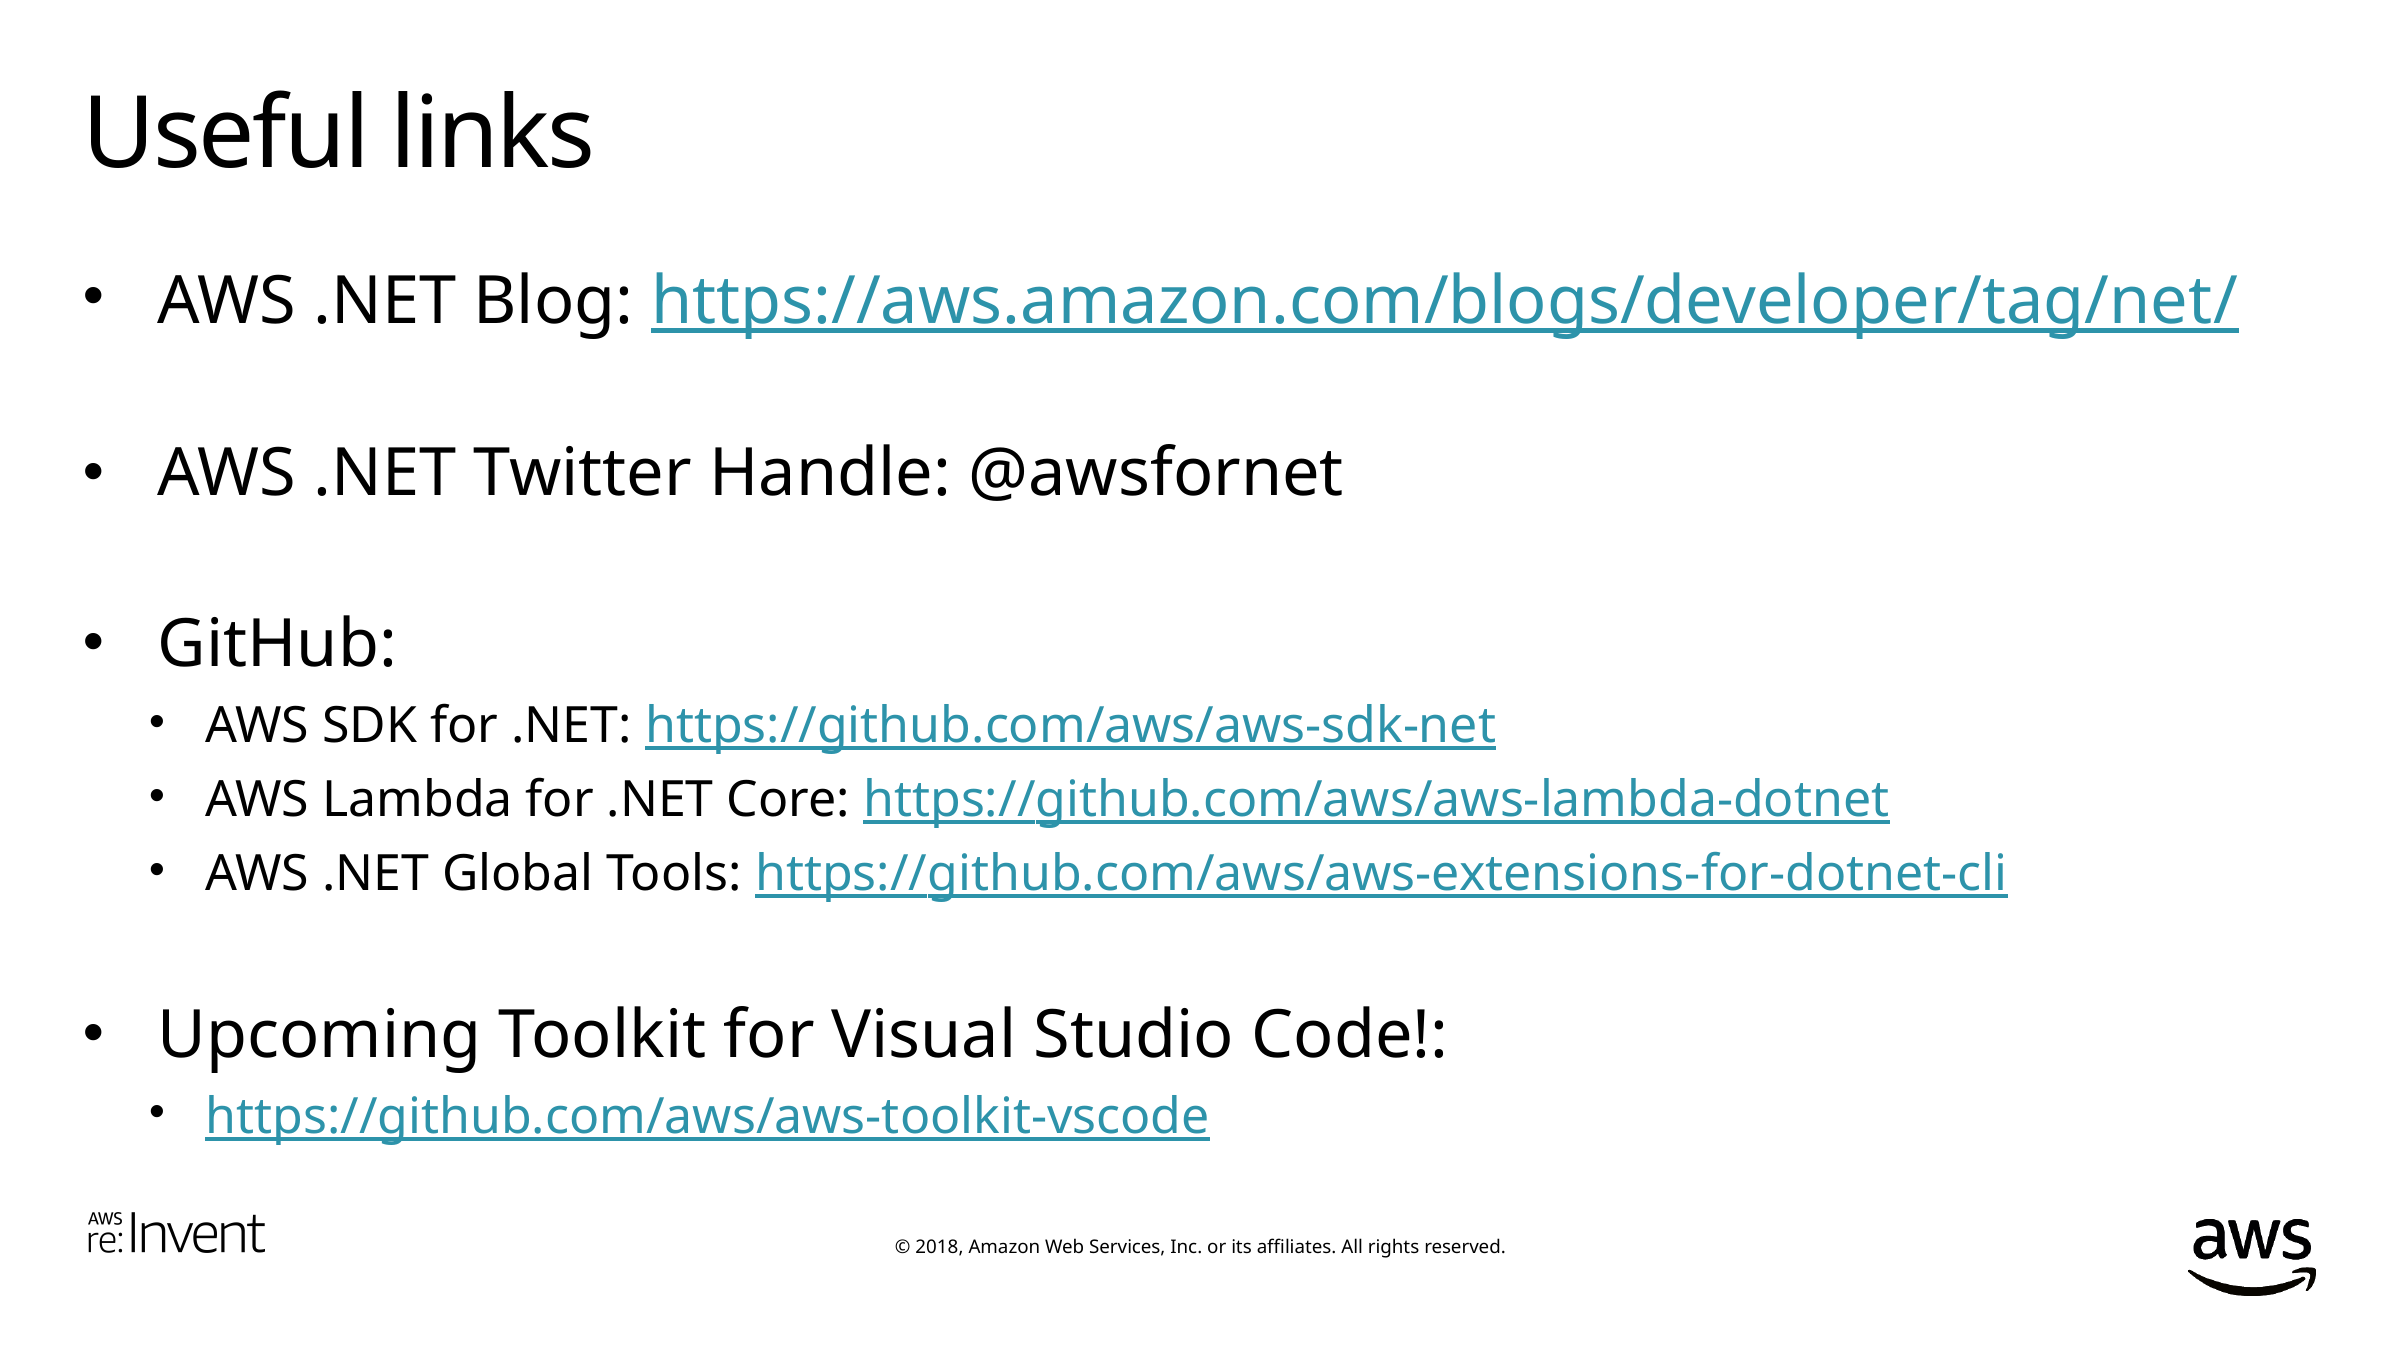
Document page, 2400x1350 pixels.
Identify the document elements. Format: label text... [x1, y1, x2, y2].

list AWS .NET Blog: https://aws.amazon.com/blogs/developer/tag/net/ AWS .NET Twitter Handle: @awsfornet GitHub: AWS SDK for .NET: https://github.com/aws/aws-sdk-net AWS Lambda for .NET Core: https://github.com/aws/aws-lambda-dotnet AWS .NET Global Tools: https://github.com/aws/aws-extensions-for-dotnet-cli Upcoming Toolkit for Visual Studio Code!: https://github.com/aws/aws-toolkit-vscode [52, 234, 2347, 1350]
title Useful links [52, 56, 2348, 235]
